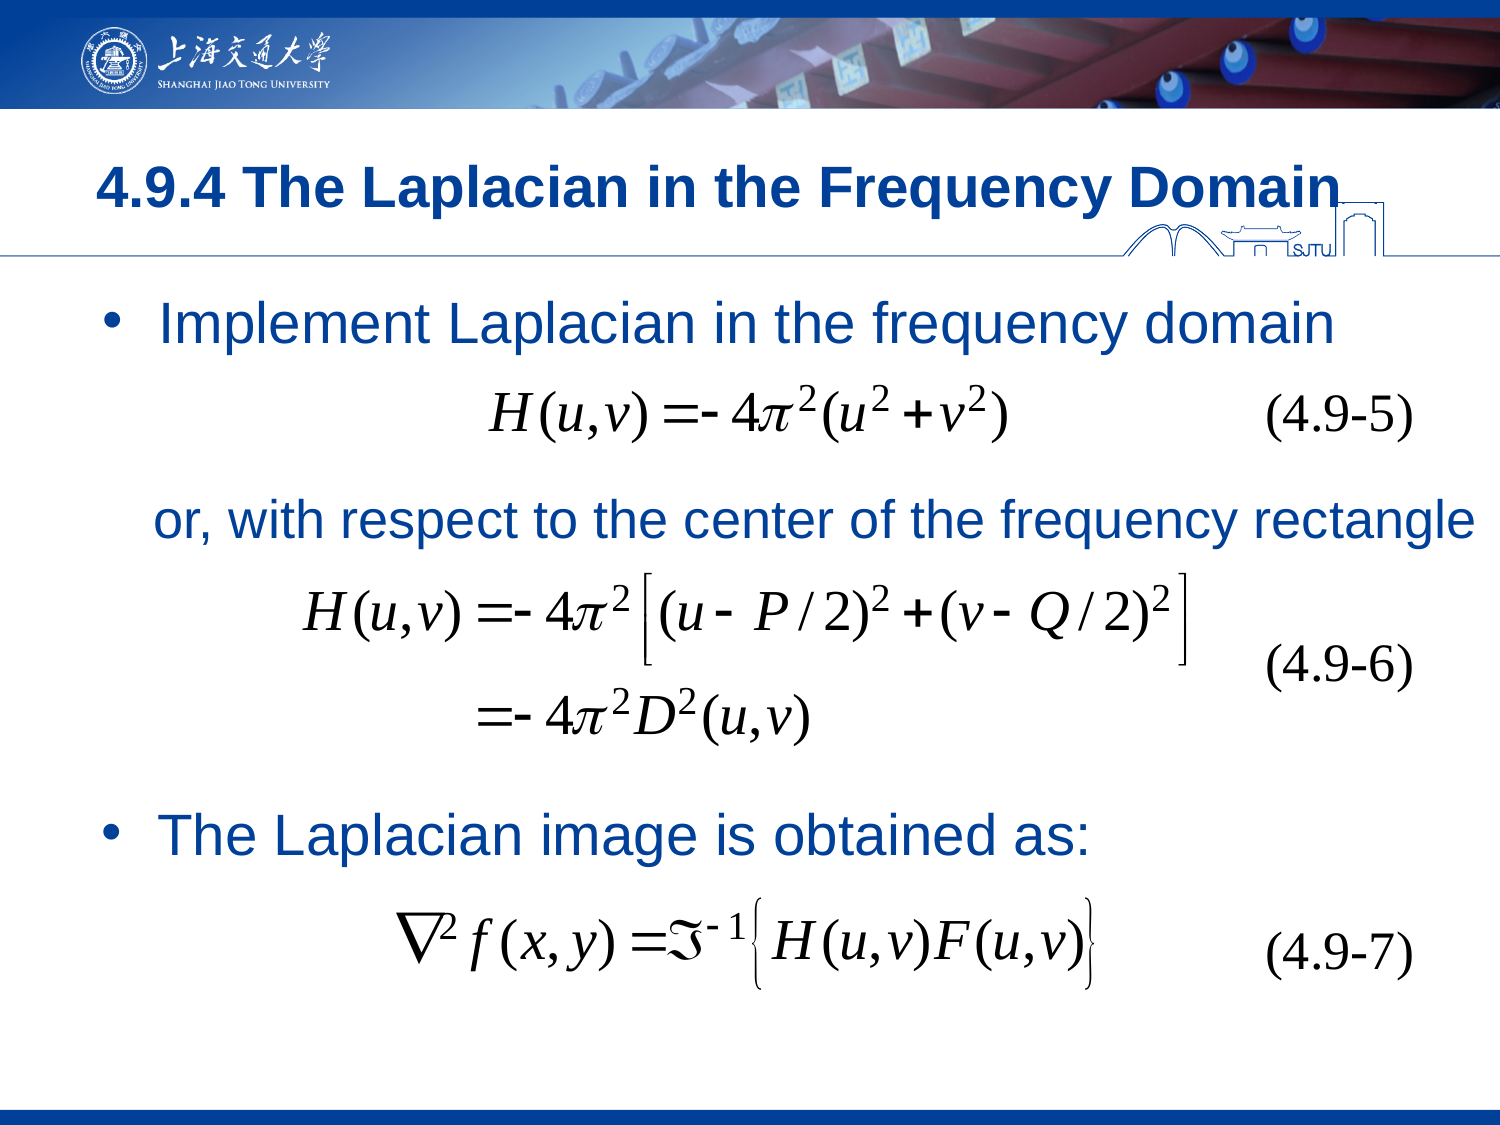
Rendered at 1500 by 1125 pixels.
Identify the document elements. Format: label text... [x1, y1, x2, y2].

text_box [391, 897, 1109, 1000]
picture [0, 18, 1500, 109]
text_box (4.9-7) [1250, 908, 1430, 988]
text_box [481, 376, 1019, 453]
text_box (4.9-6) [1250, 619, 1430, 700]
text_box or, with respect to the center of the frequency rectangle [138, 476, 1494, 557]
text_box Implement Laplacian in the frequency domain [87, 277, 1353, 363]
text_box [295, 566, 1205, 755]
text_box (4.9-5) [1250, 369, 1430, 450]
text_box The Laplacian image is obtained as: [86, 789, 1108, 875]
title 4.9.4 The Laplacian in the Frequency Domain [81, 122, 1455, 254]
